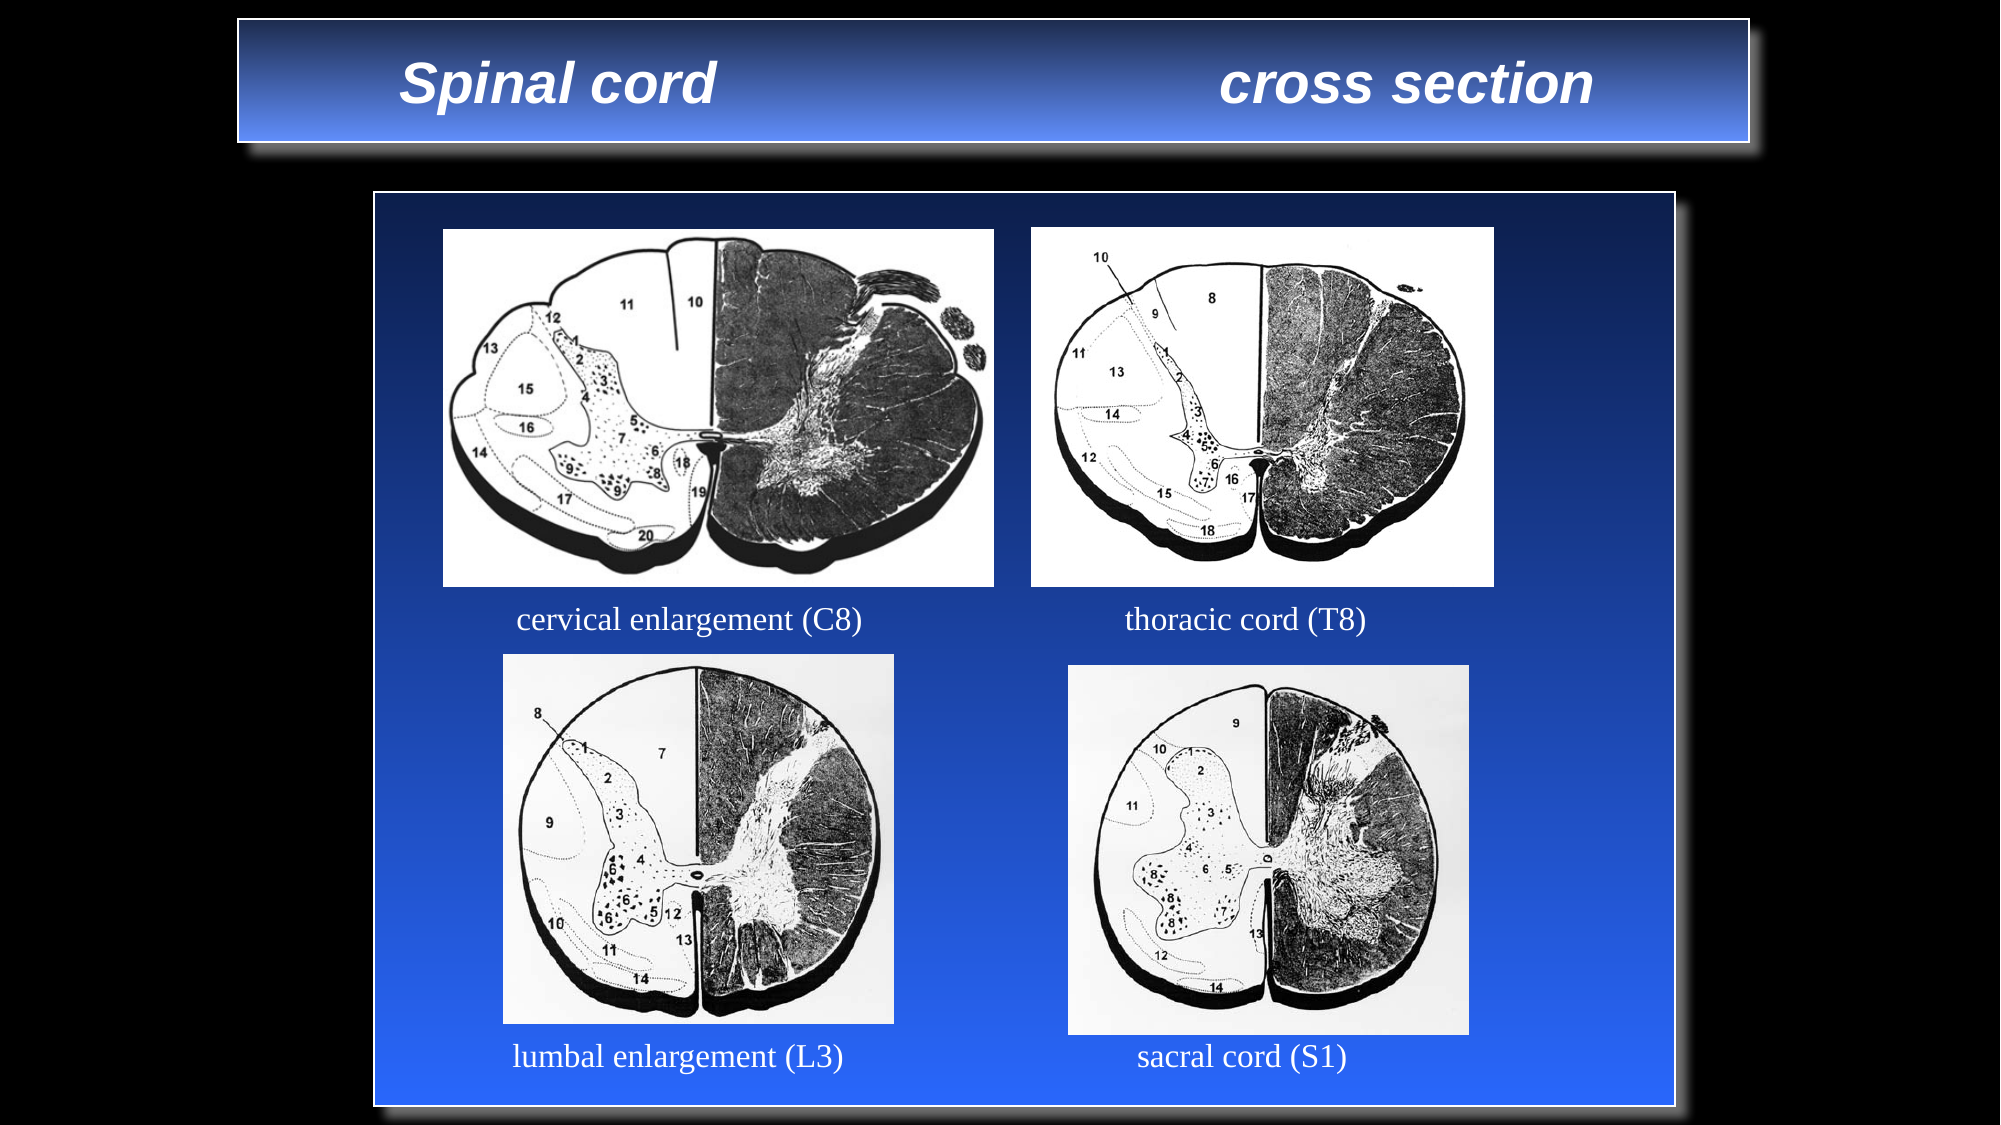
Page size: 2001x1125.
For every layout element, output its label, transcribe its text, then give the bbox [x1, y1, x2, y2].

picture [1031, 227, 1494, 587]
picture [443, 229, 994, 587]
text_box [373, 192, 1675, 1106]
text_box cervical enlargement (C8) thoracic cord (T8) [468, 577, 1532, 645]
picture [1068, 665, 1469, 1035]
text_box lumbal enlargement (L3) sacral cord (S1) [456, 1014, 1519, 1082]
text_box Spinal cord cross section [238, 19, 1749, 142]
picture [503, 654, 894, 1024]
